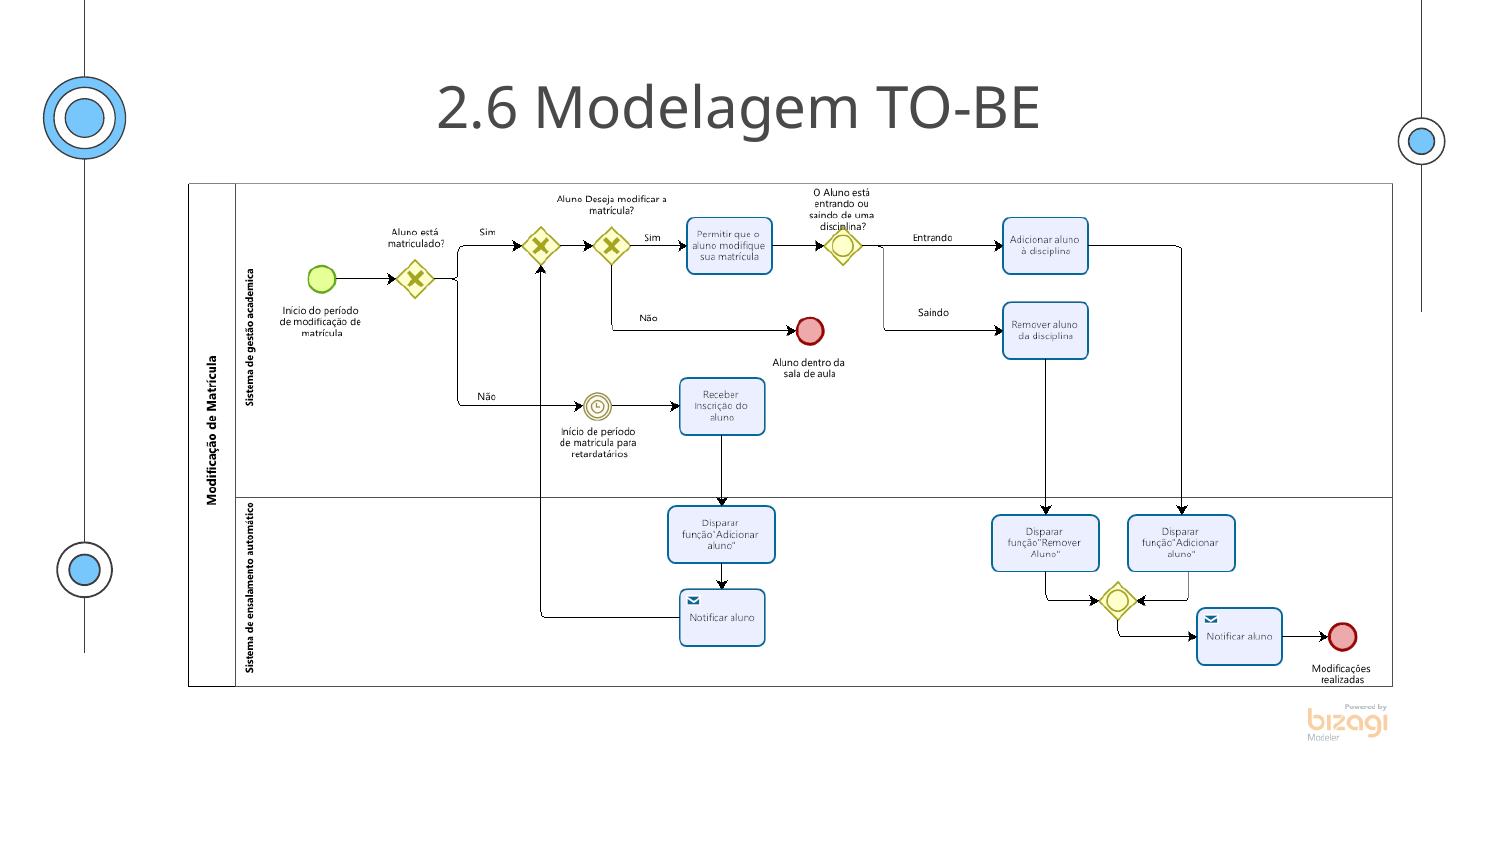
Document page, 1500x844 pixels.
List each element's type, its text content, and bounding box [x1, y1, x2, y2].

picture [173, 167, 1409, 809]
title 2.6 Modelagem TO-BE [281, 55, 1197, 153]
